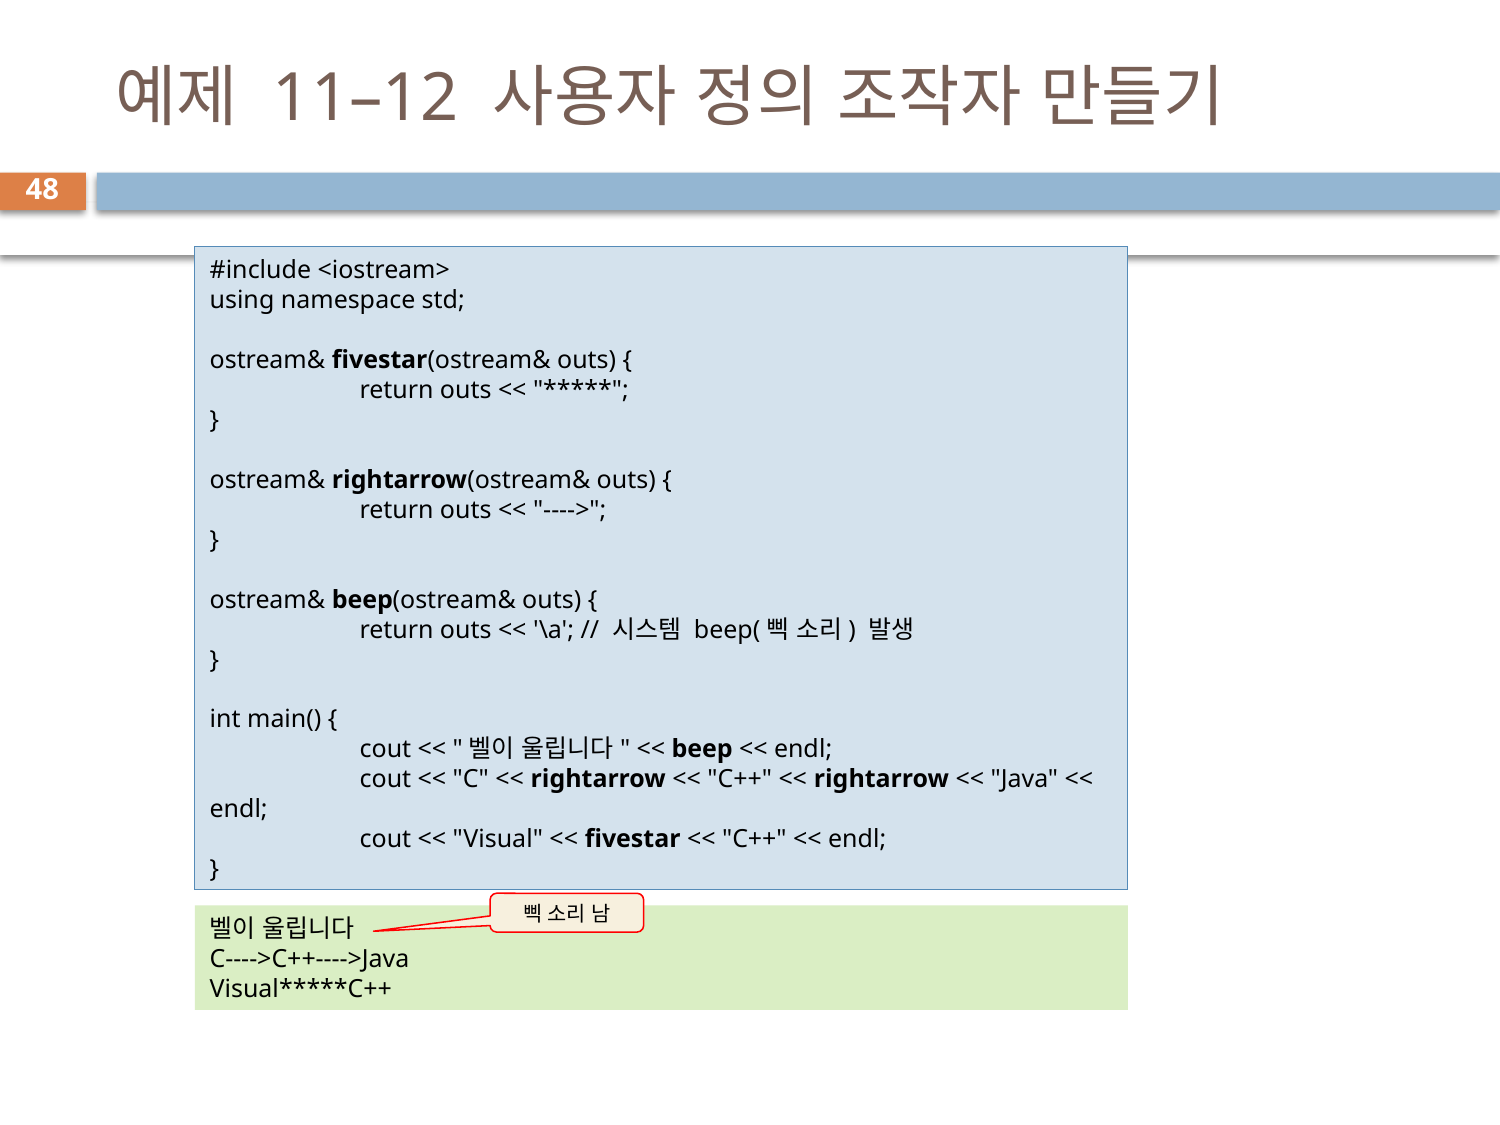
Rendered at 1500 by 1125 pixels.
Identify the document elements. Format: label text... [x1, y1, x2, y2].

slide_number 48 [0, 170, 87, 211]
text_box #include <iostream> using namespace std; ostream& fivestar(ostream& outs) { return outs << "*****"; } ostream& rightarrow(ostream& outs) { return outs << "---->"; } ostream& beep(ostream& outs) { return outs << '\a'; // 시스템 beep(삑 소리) 발생 } int main() { cout << "벨이 울립니다" << beep << endl; cout << "C" << rightarrow << "C++" << rightarrow << "Java" << endl; cout << "Visual" << fivestar << "C++" << endl; } [194, 246, 1128, 890]
text_box 삑 소리 남 [371, 891, 646, 934]
title 예제 11–12 사용자 정의 조작자 만들기 [100, 37, 1438, 149]
text_box 벨이 울립니다 C---->C++---->Java Visual*****C++ [194, 905, 1128, 1010]
